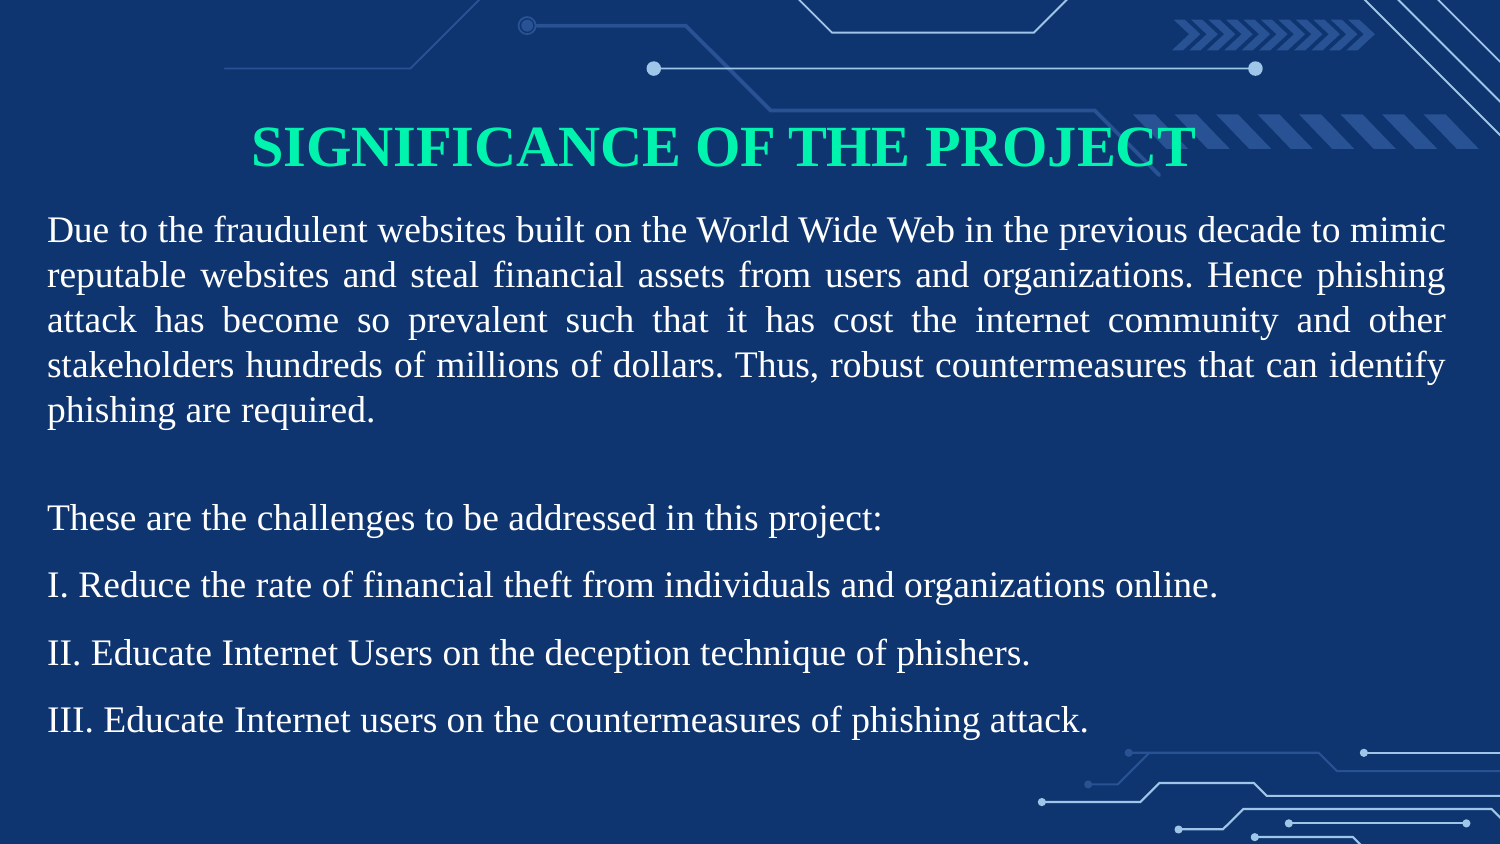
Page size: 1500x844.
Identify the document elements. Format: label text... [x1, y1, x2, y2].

text_box Due to the fraudulent websites built on the World Wide Web in the previous decade to mimic reputable websites and steal financial assets from users and organizations. Hence phishing attack has become so prevalent such that it has cost the internet community and other stakeholders hundreds of millions of dollars. Thus, robust countermeasures that can identify phishing are required. These are the challenges to be addressed in this project: I. Reduce the rate of financial theft from individuals and organizations online. II. Educate Internet Users on the deception technique of phishers. III. Educate Internet users on the countermeasures of phishing attack. [32, 197, 1463, 748]
text_box SIGNIFICANCE OF THE PROJECT [201, 81, 1246, 197]
